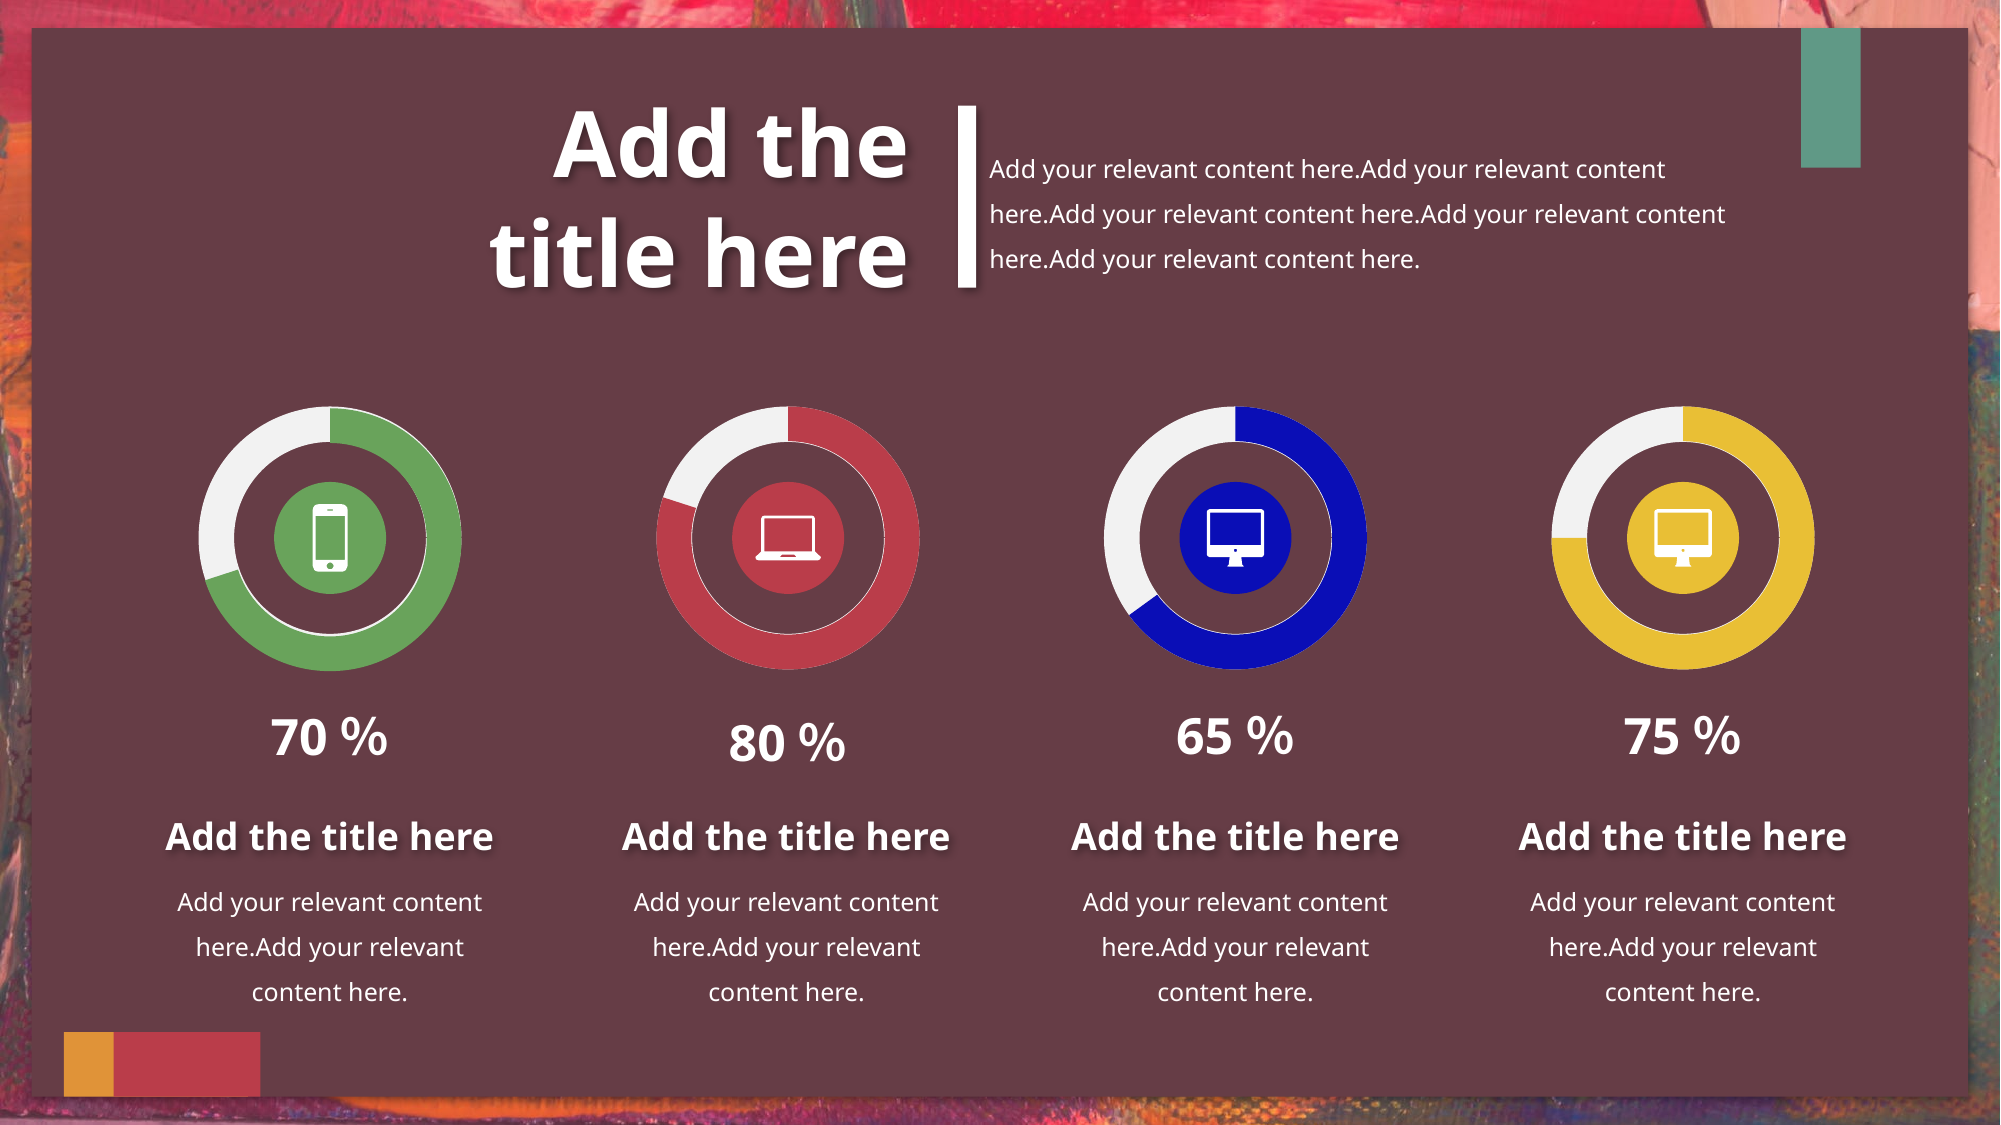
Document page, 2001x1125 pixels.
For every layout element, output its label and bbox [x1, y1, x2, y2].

text_box [106, 805, 554, 1102]
text_box [1459, 805, 1907, 1103]
text_box [562, 805, 1011, 1103]
text_box [1011, 805, 1459, 1062]
text_box [0, 0, 2000, 1125]
